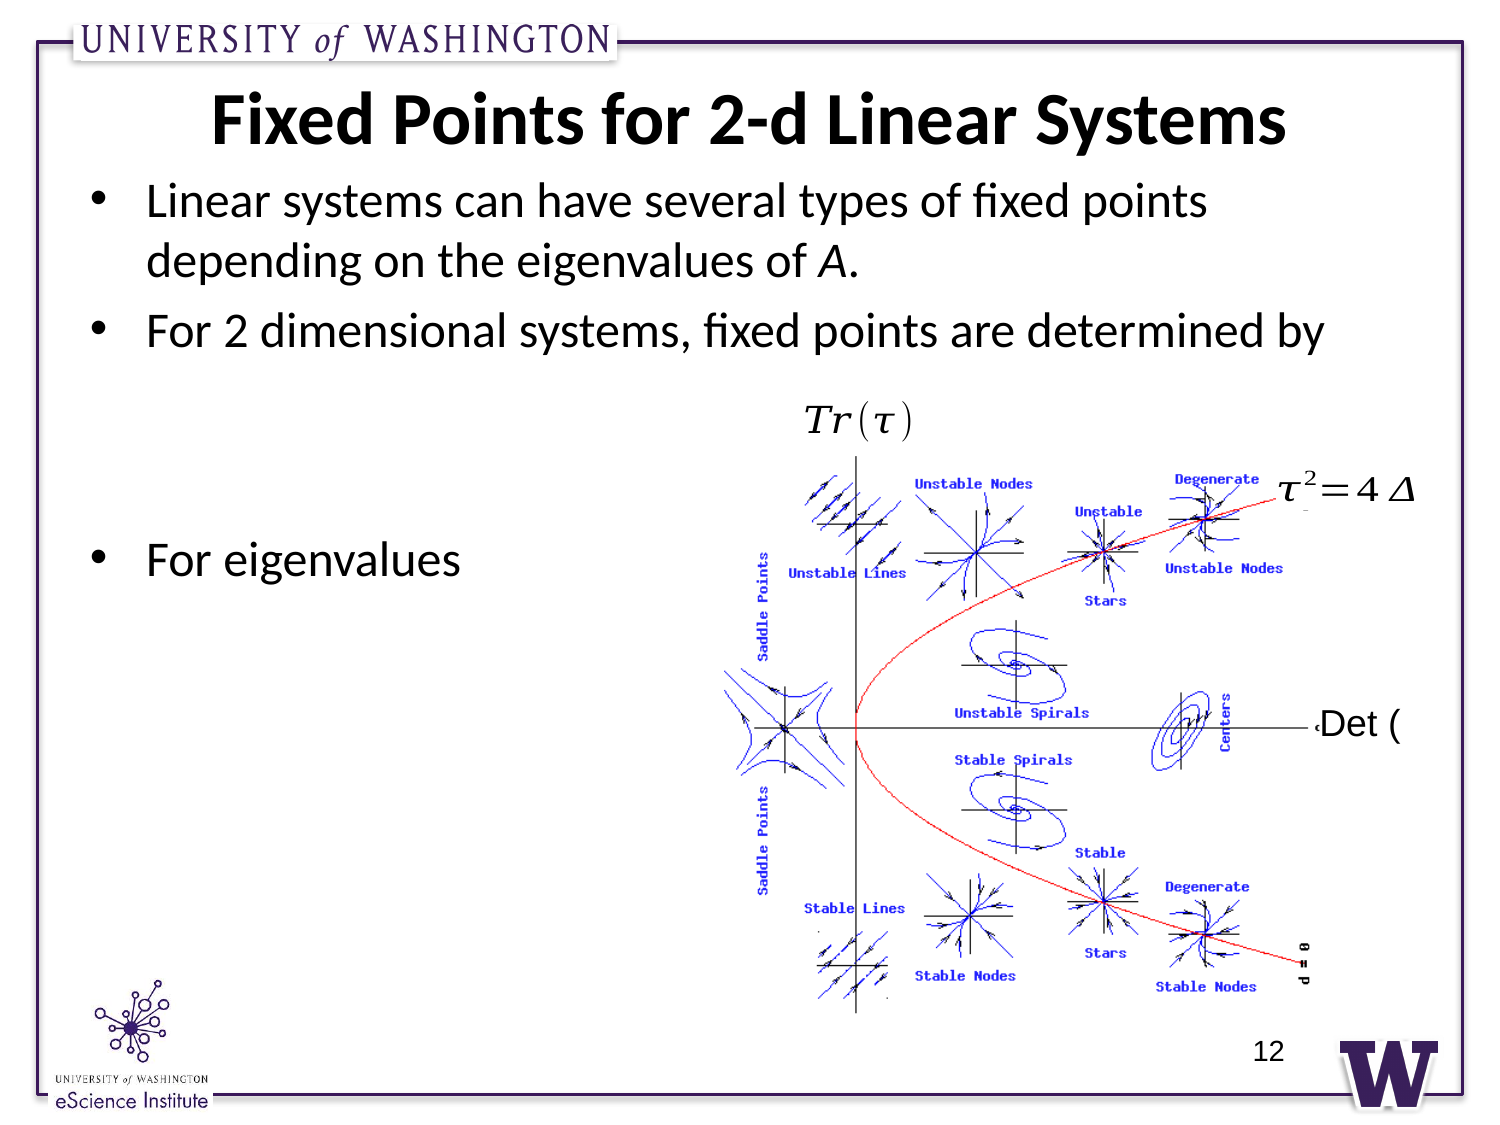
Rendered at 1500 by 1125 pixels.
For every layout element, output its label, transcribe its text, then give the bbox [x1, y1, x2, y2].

title Fixed Points for 2-d Linear Systems [75, 62, 1425, 200]
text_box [723, 396, 1421, 1029]
picture [81, 24, 609, 61]
picture [48, 978, 213, 1113]
slide_number 12 [1237, 1037, 1325, 1085]
picture [1340, 1041, 1438, 1107]
